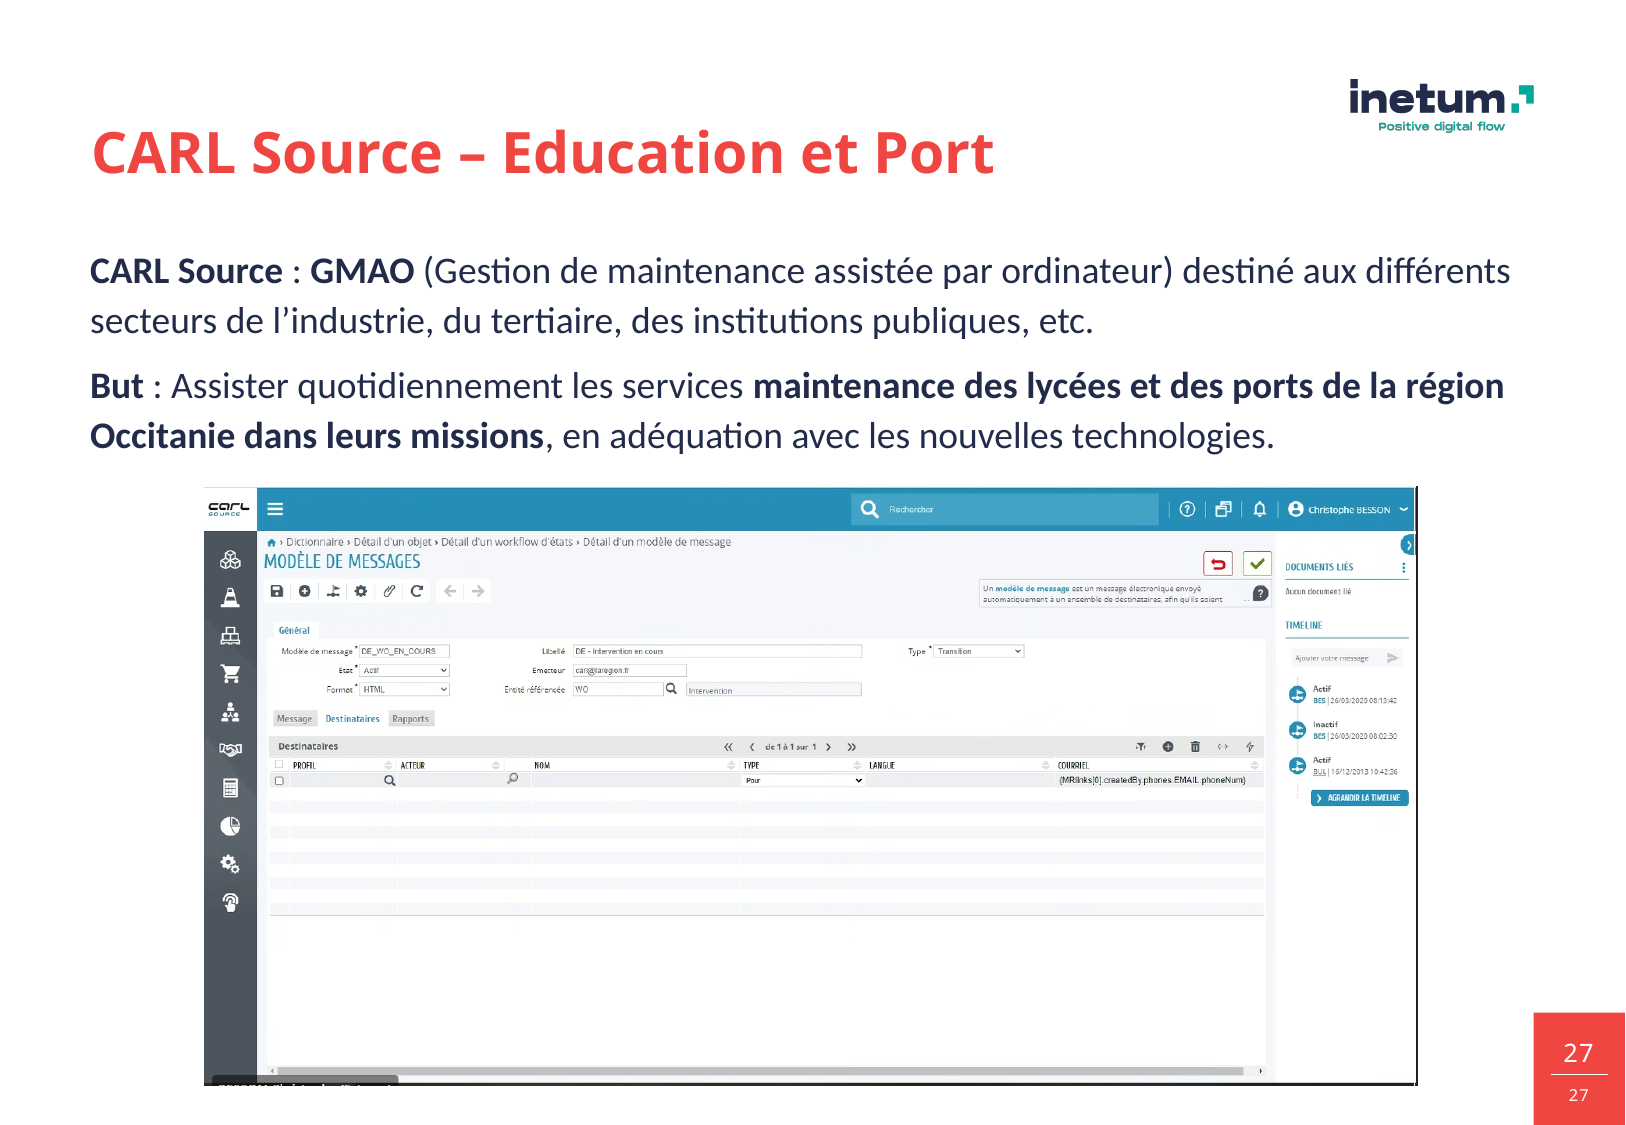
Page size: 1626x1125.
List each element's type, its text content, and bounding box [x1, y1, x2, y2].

picture [203, 486, 1418, 1086]
picture [1350, 79, 1534, 133]
title CARL Source – Education et Port [90, 114, 1331, 187]
list CARL Source : GMAO (Gestion de maintenance assistée par ordinateur) destiné aux différents secteurs de l’industrie, du tertiaire, des institutions publiques, etc. But : Assister quotidiennement les services maintenance des lycées et des ports de la région Occitanie dans leurs missions, en adéquation avec les nouvelles technologies. [90, 224, 1529, 513]
